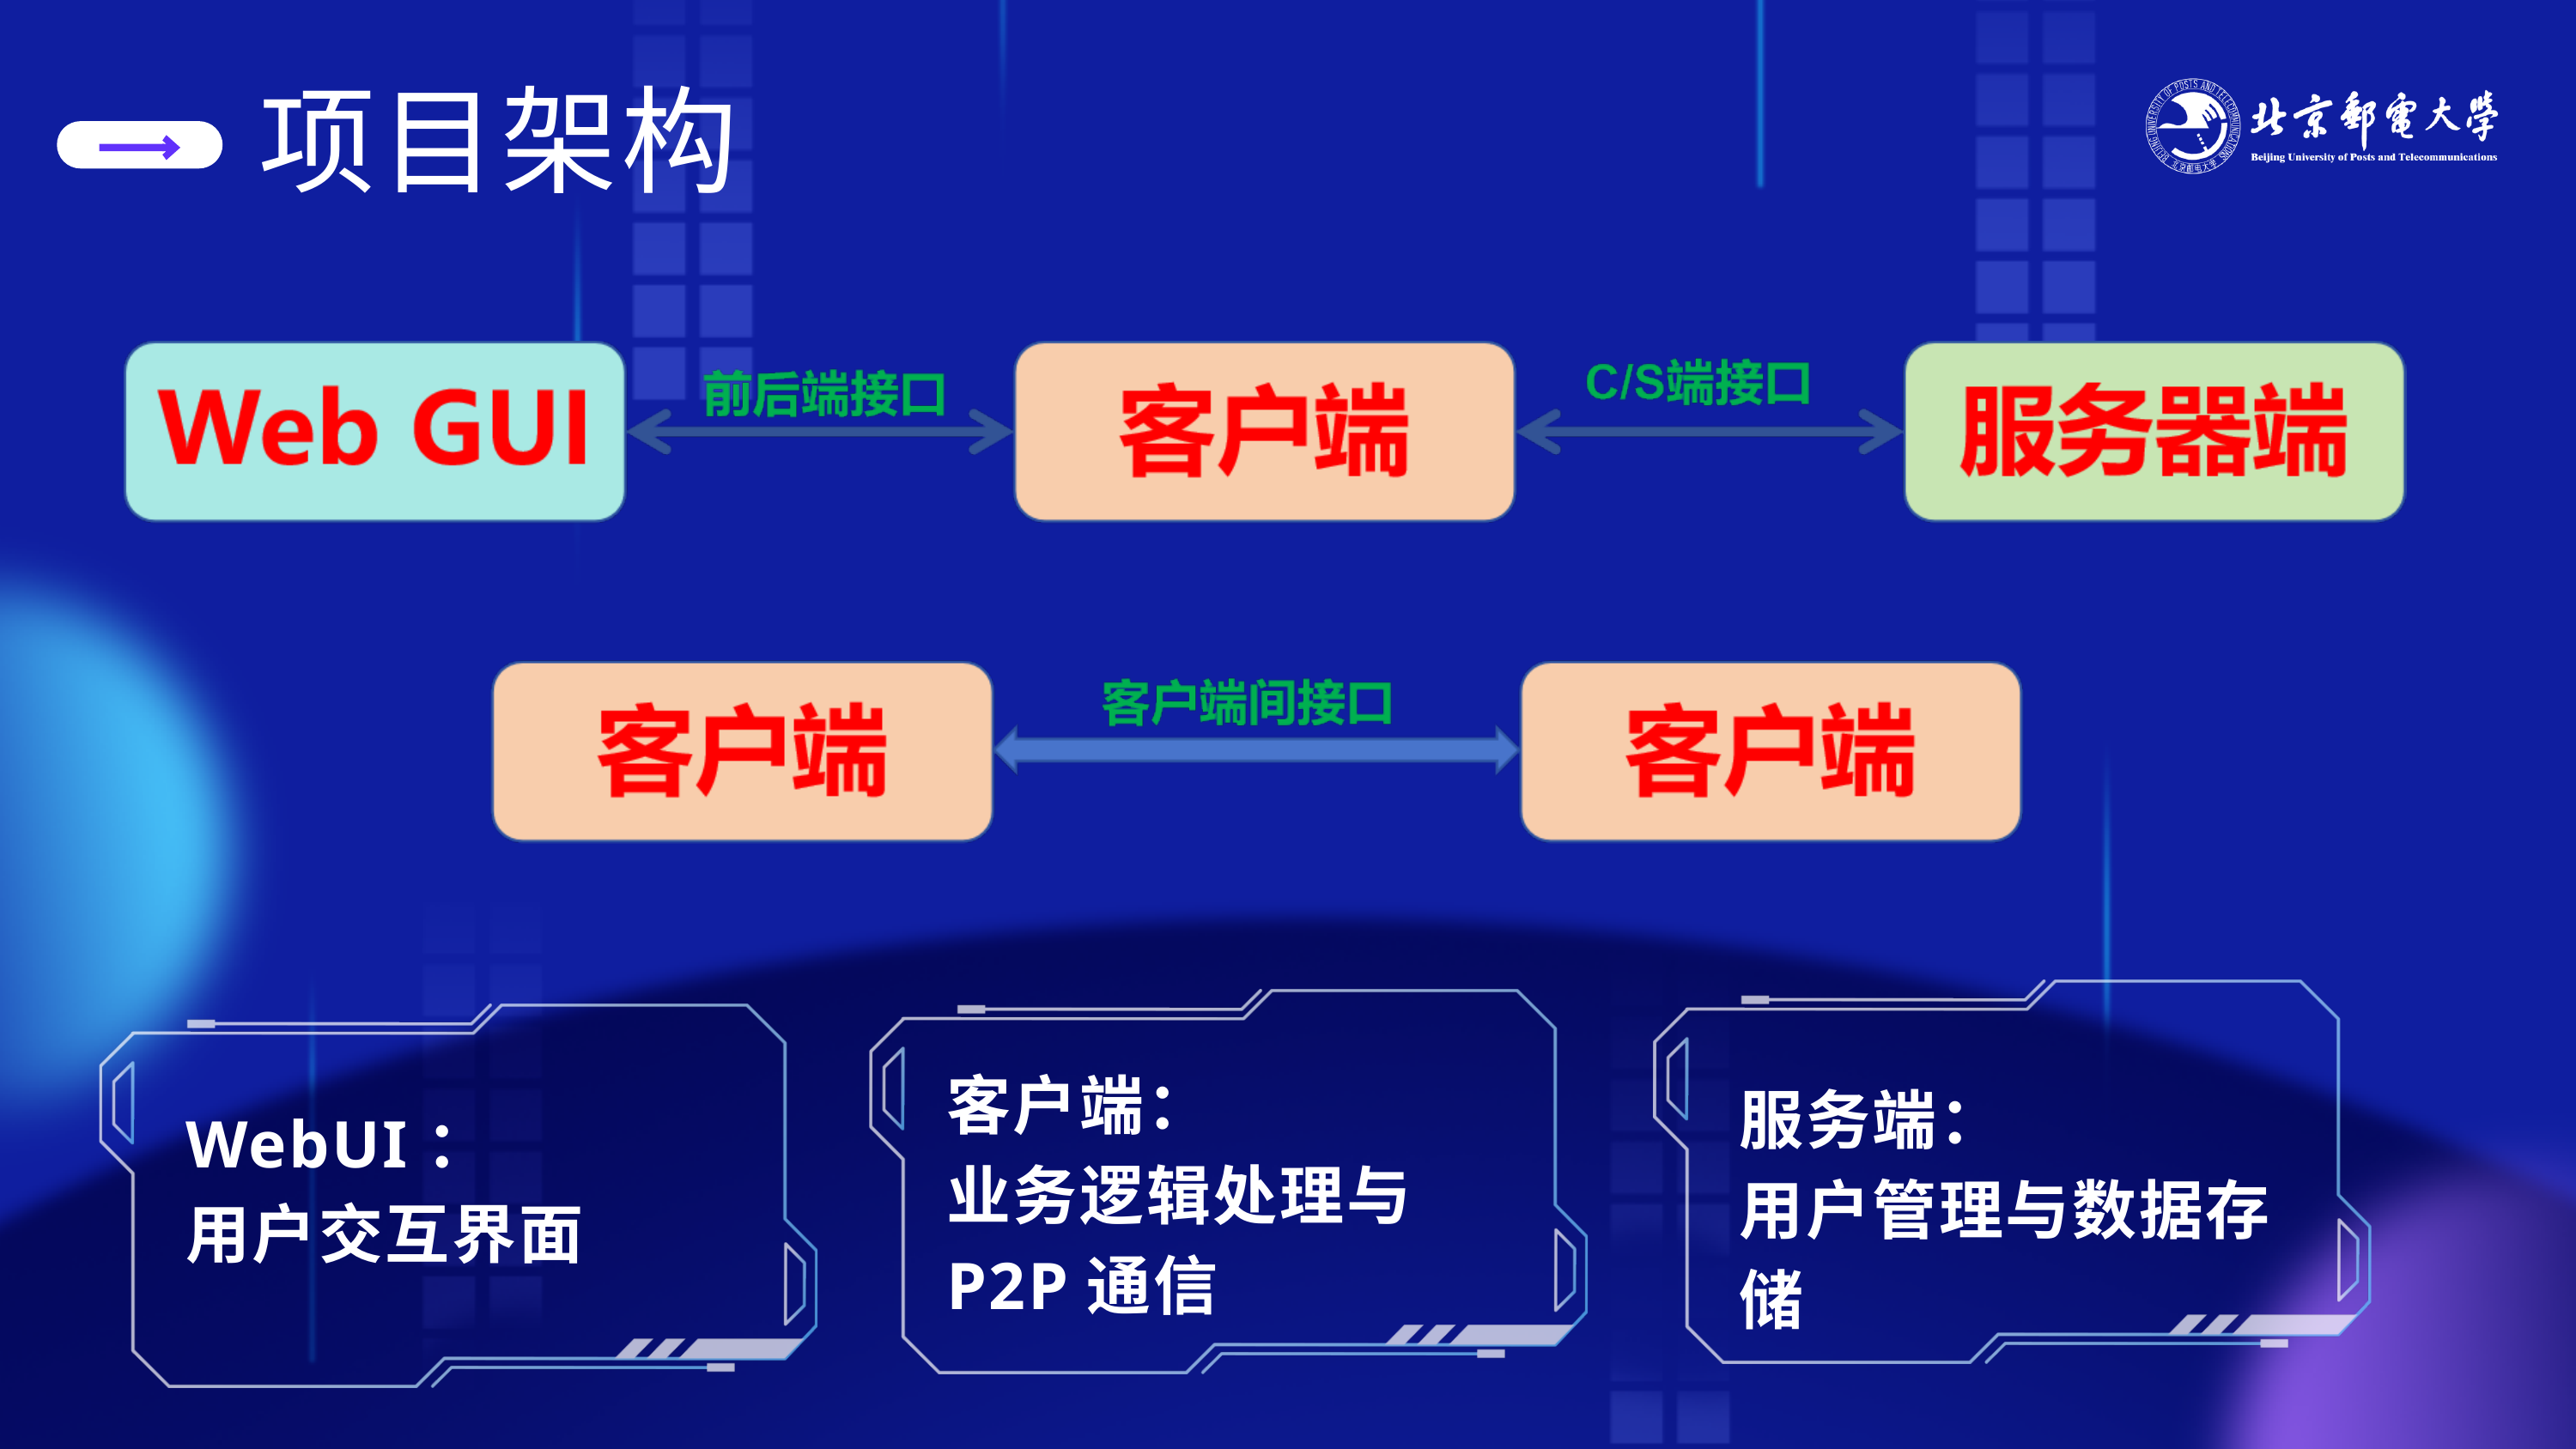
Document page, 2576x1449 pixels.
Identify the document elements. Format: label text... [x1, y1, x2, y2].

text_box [1739, 1066, 2286, 1326]
text_box [1652, 979, 2372, 1364]
text_box [2136, 70, 2508, 182]
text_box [185, 1090, 732, 1260]
picture [124, 341, 2407, 845]
text_box 项目架构 [258, 44, 1055, 208]
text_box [56, 120, 223, 169]
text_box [946, 1052, 1535, 1313]
text_box [869, 989, 1589, 1374]
text_box [0, 0, 2576, 1449]
text_box [99, 1003, 818, 1389]
